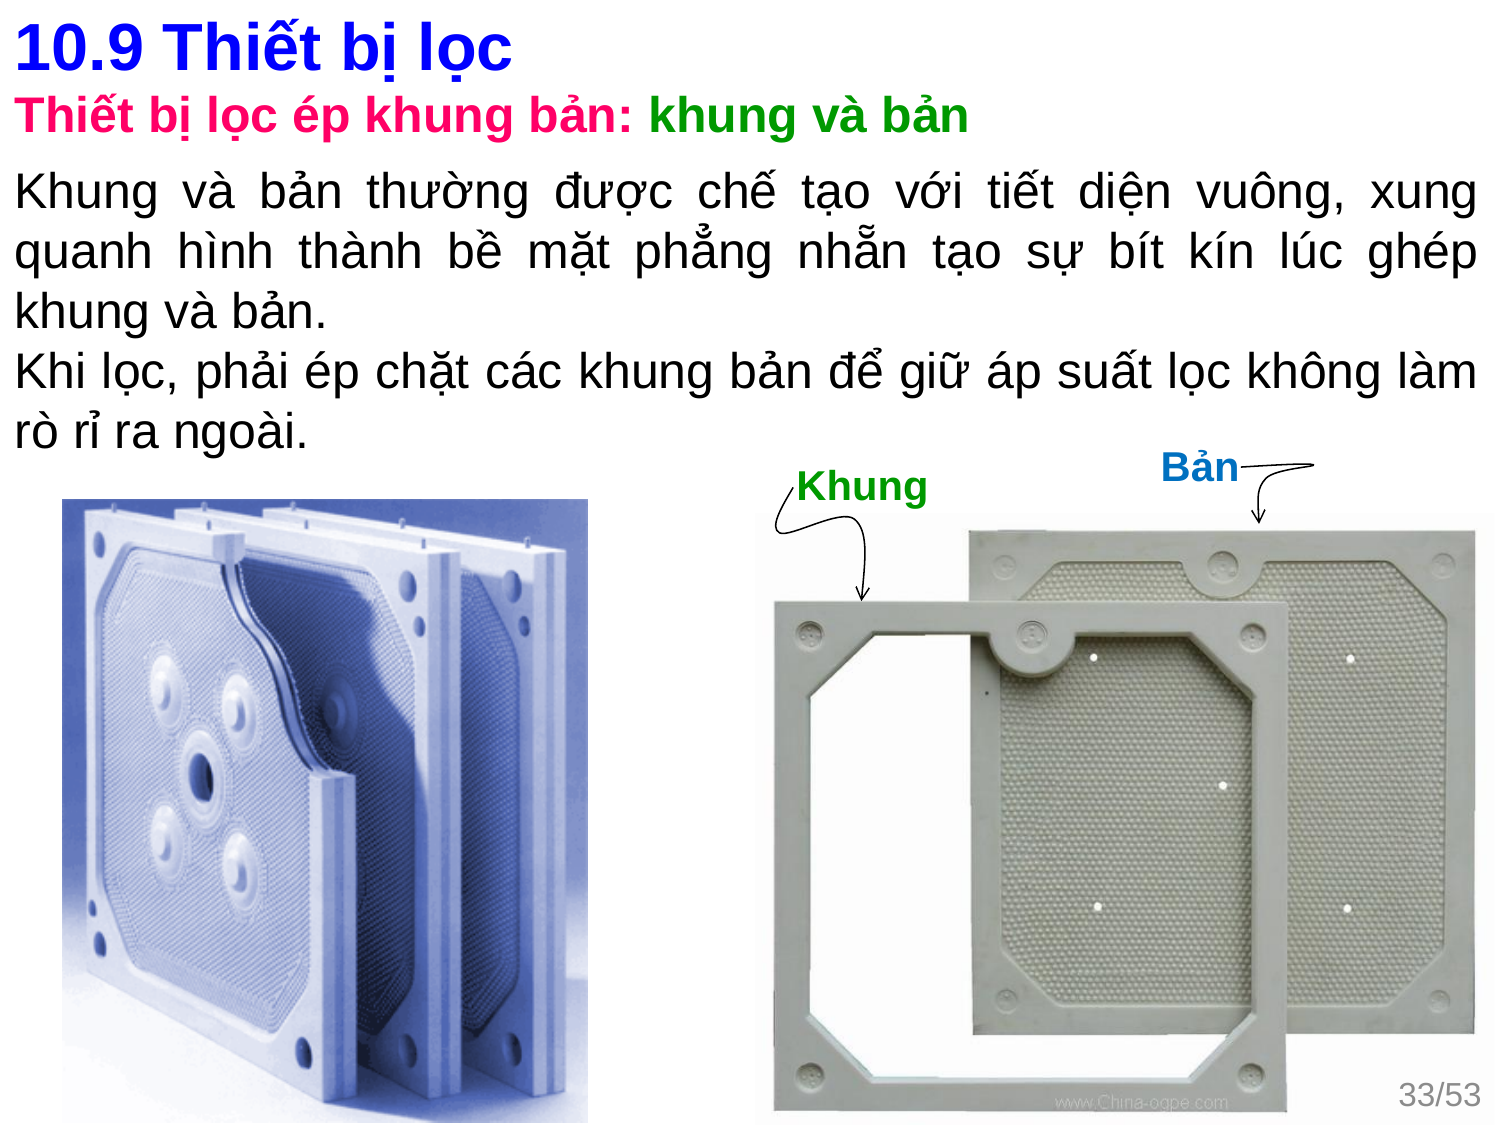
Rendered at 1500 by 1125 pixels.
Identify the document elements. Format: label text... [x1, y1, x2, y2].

text_box Khung [760, 460, 965, 508]
text_box Bản [1098, 441, 1302, 489]
picture [62, 499, 588, 1124]
text_box Thiết bị lọc ép khung bản: khung và bản [0, 74, 1500, 210]
text_box 10.9 Thiết bị lọc [0, 0, 1500, 74]
picture [755, 512, 1495, 1125]
text_box [1240, 463, 1315, 511]
text_box [779, 487, 808, 511]
text_box Khung và bản thường được chế tạo với tiết diện vuông, xung quanh hình thành bề mặt phẳng nhẵn tạo sự bít kín lúc ghép khung và bản. Khi lọc, phải ép chặt các khung bản để giữ áp suất lọc không làm rò rỉ ra ngoài. [0, 151, 1495, 466]
